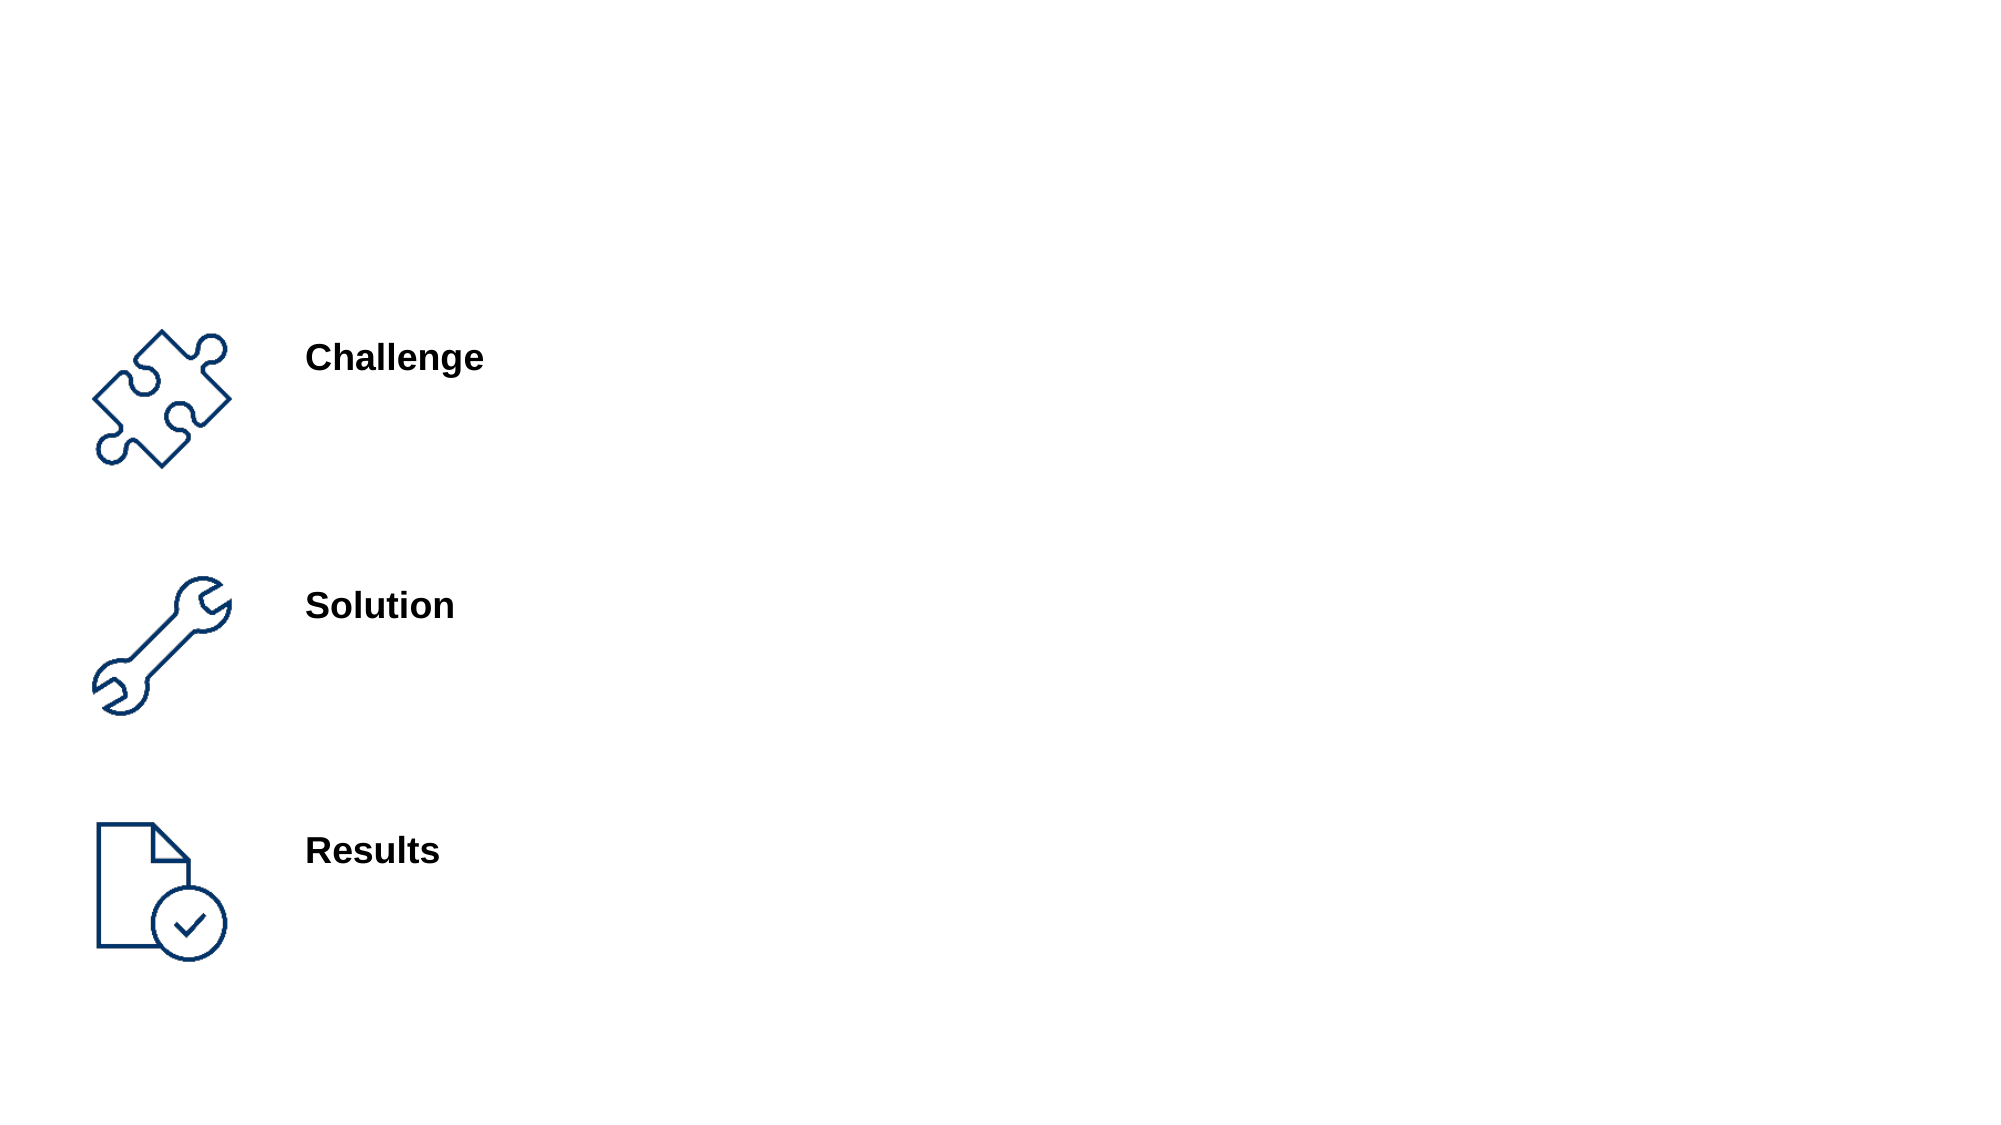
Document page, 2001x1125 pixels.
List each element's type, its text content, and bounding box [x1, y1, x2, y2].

picture [90, 574, 234, 718]
list Challenge [305, 326, 1909, 386]
list Results [305, 819, 1909, 879]
picture [90, 327, 234, 471]
list Solution [305, 574, 1909, 634]
picture [90, 820, 234, 964]
